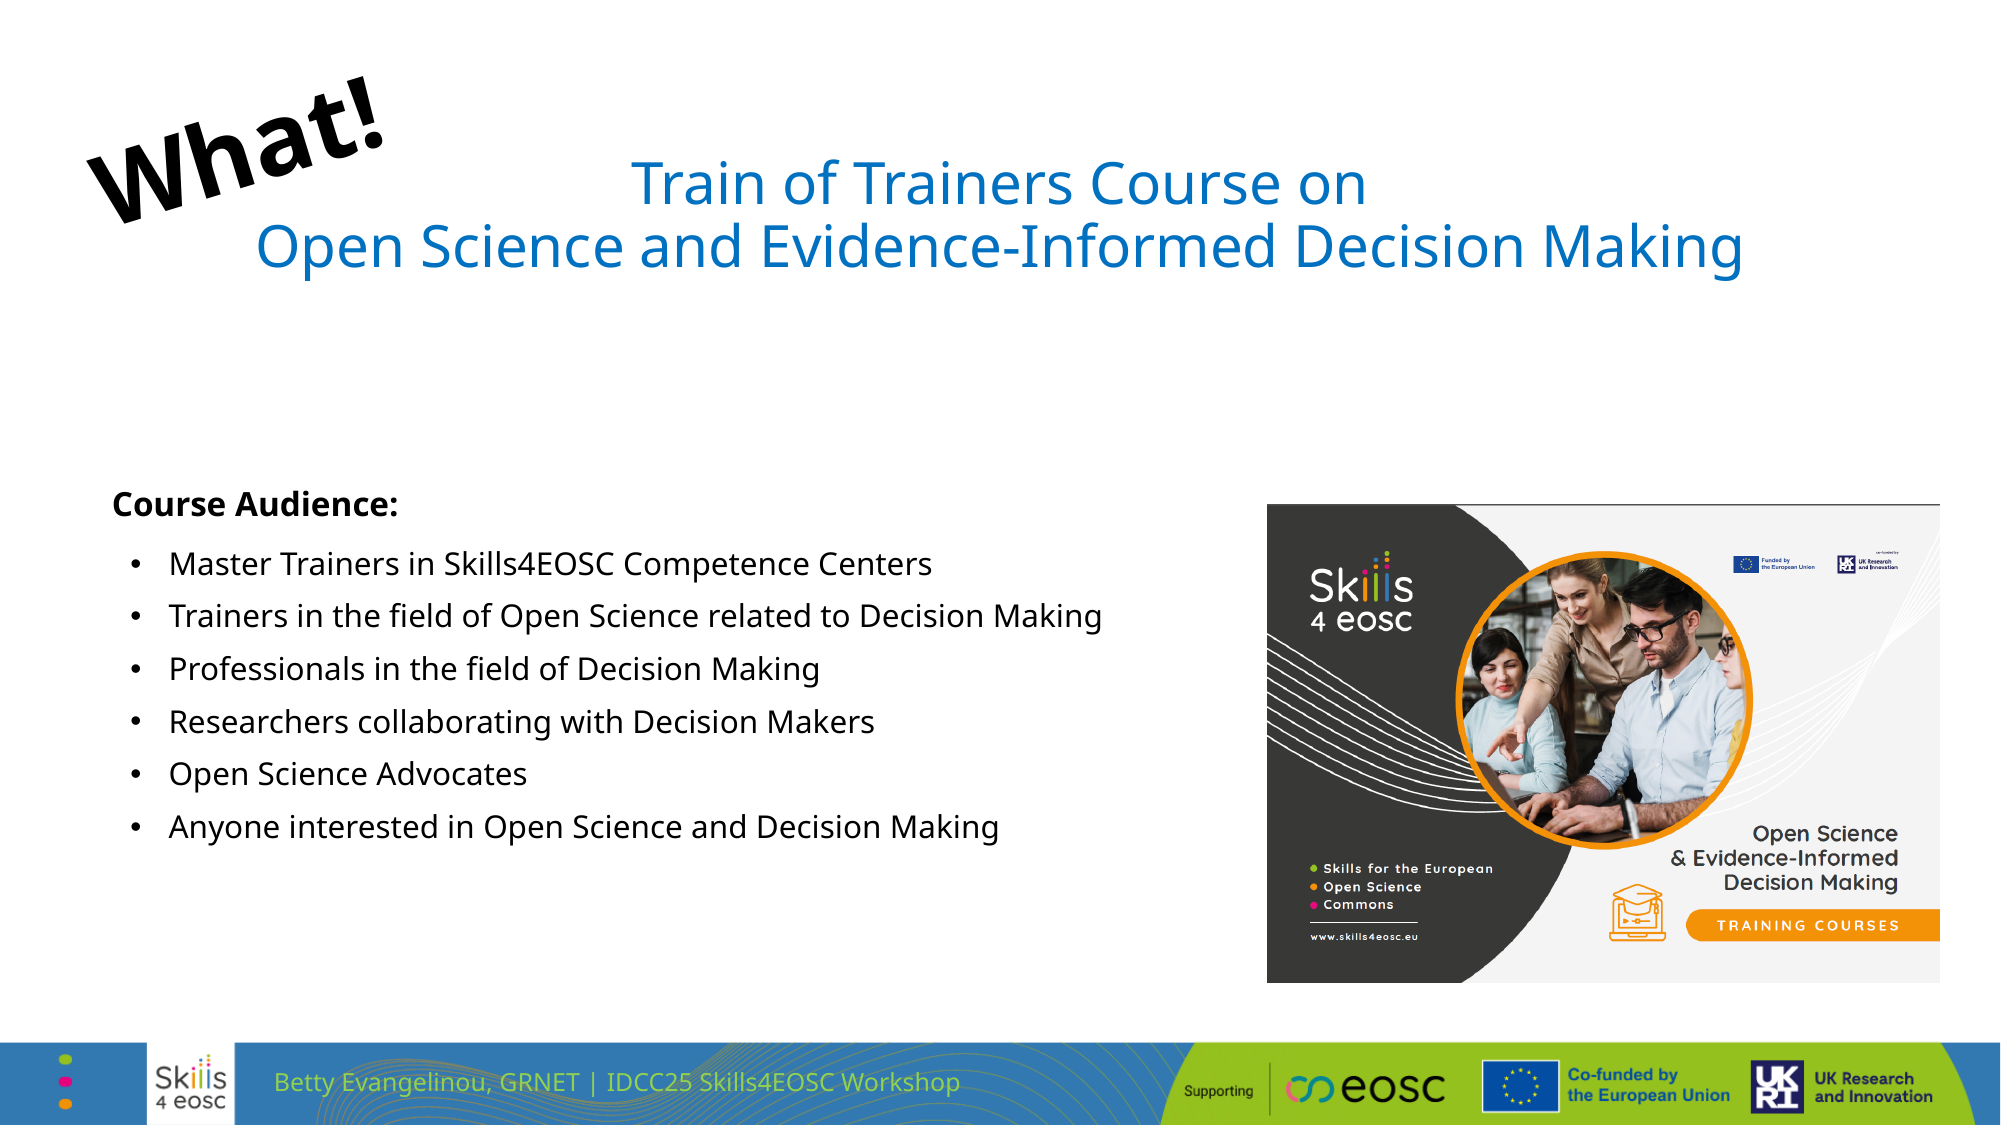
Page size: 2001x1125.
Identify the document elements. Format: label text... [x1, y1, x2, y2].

footer Betty Evangelinou, GRNET | IDCC25 Skills4EOSC Workshop [258, 1052, 1140, 1112]
picture [0, 0, 2001, 1125]
list Master Trainers in Skills4EOSC Competence Centers Trainers in the field of Open Science related to Decision Making Professionals in the field of Decision Making Researchers collaborating with Decision Makers Open Science Advocates Anyone interested in Open Science and Decision Making [115, 540, 1206, 855]
text_box Course Audience: [96, 475, 1098, 531]
text_box What! [61, 33, 419, 260]
title Train of Trainers Course on Open Science and Evidence-Informed Decision Making [137, 108, 1863, 327]
